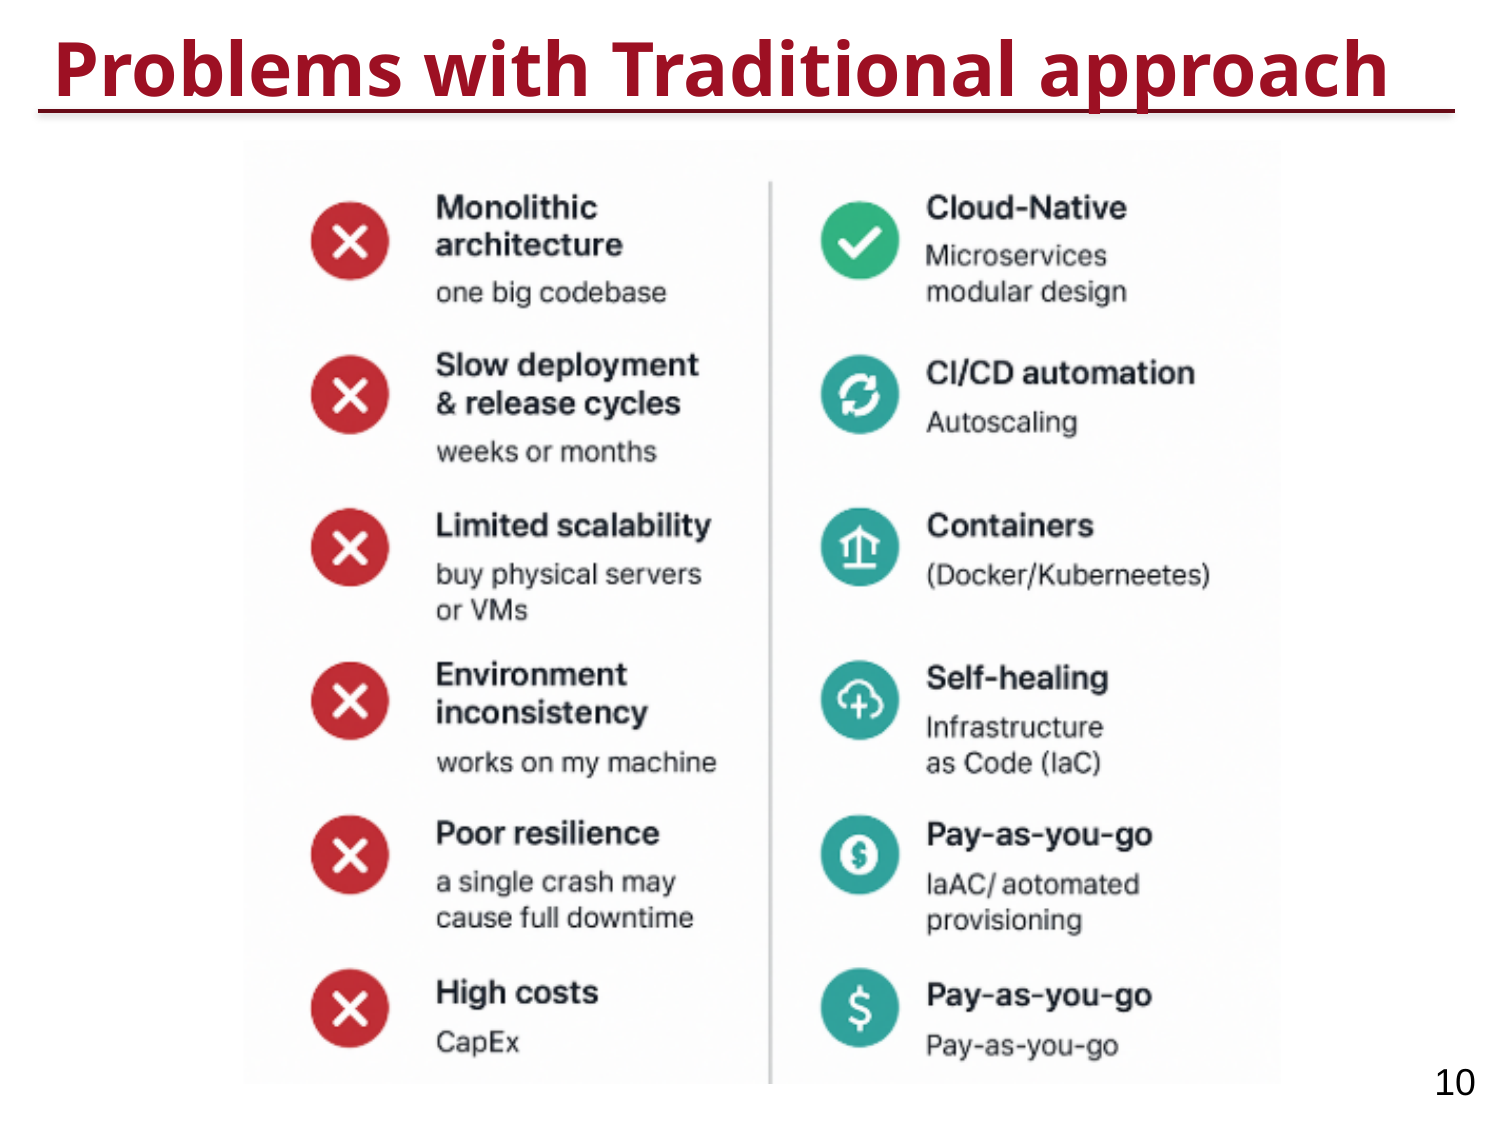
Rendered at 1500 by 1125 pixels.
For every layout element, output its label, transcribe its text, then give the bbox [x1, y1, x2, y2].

slide_number 10 [1419, 1050, 1500, 1125]
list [219, 140, 1281, 1085]
title Problems with Traditional approach [37, 13, 1455, 120]
